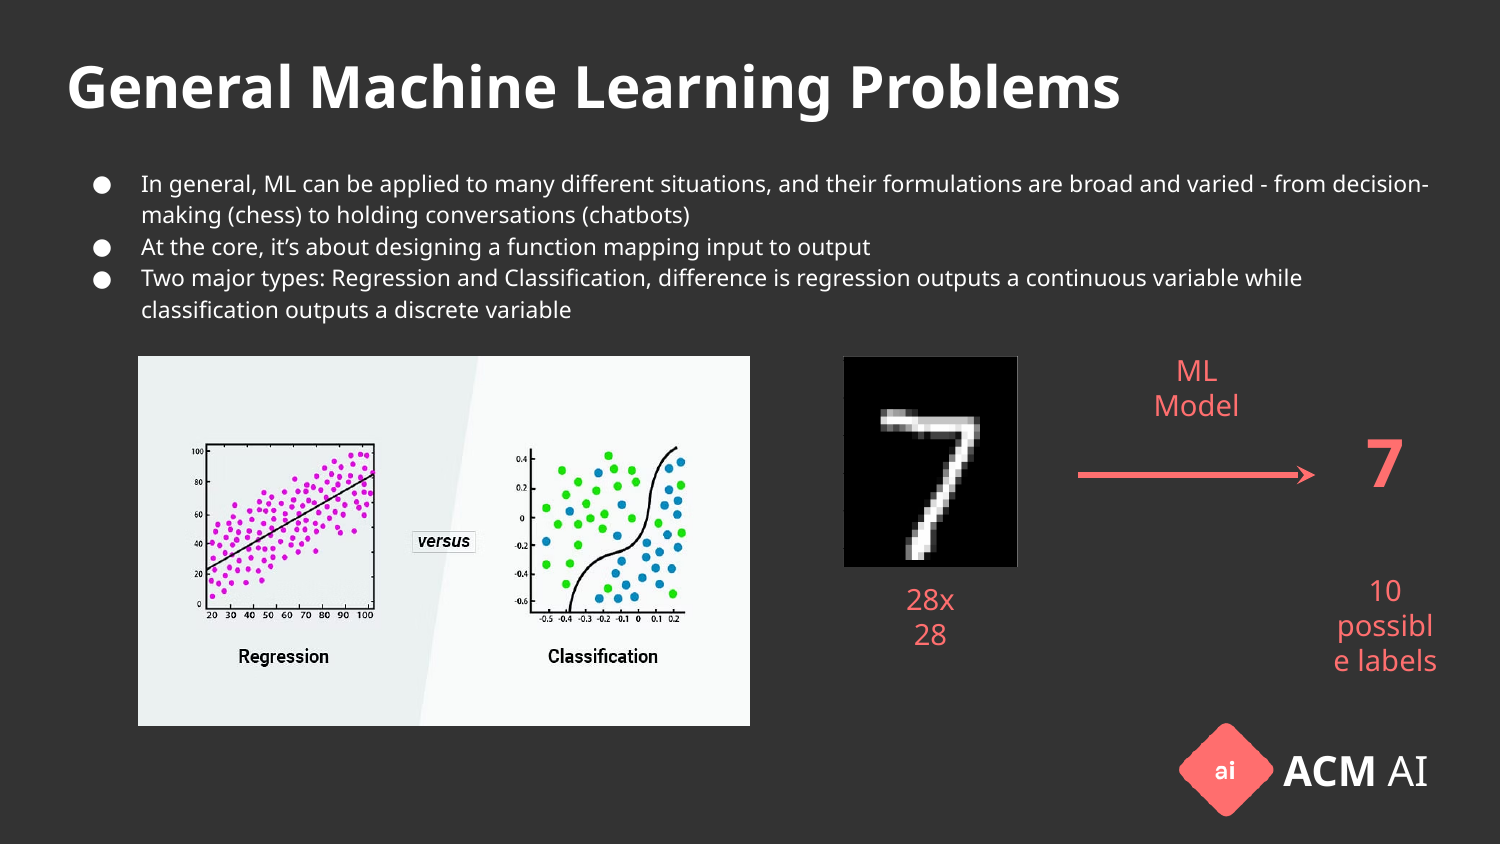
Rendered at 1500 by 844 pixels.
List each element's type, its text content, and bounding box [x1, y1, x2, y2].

text_box ML Model [1122, 337, 1271, 438]
list In general, ML can be applied to many different situations, and their formulations are broad and varied - from decision-making (chess) to holding conversations (chatbots) At the core, it’s about designing a function mapping input to output Two major types: Regression and Classification, difference is regression outputs a continuous variable while classification outputs a discrete variable [51, 150, 1449, 694]
picture [138, 355, 751, 726]
text_box 7 [1336, 406, 1434, 475]
picture [1175, 719, 1277, 820]
picture [842, 355, 1019, 567]
text_box 10 possible labels [1315, 557, 1456, 693]
text_box 28x28 [887, 576, 974, 667]
title General Machine Learning Problems [51, 35, 1449, 130]
